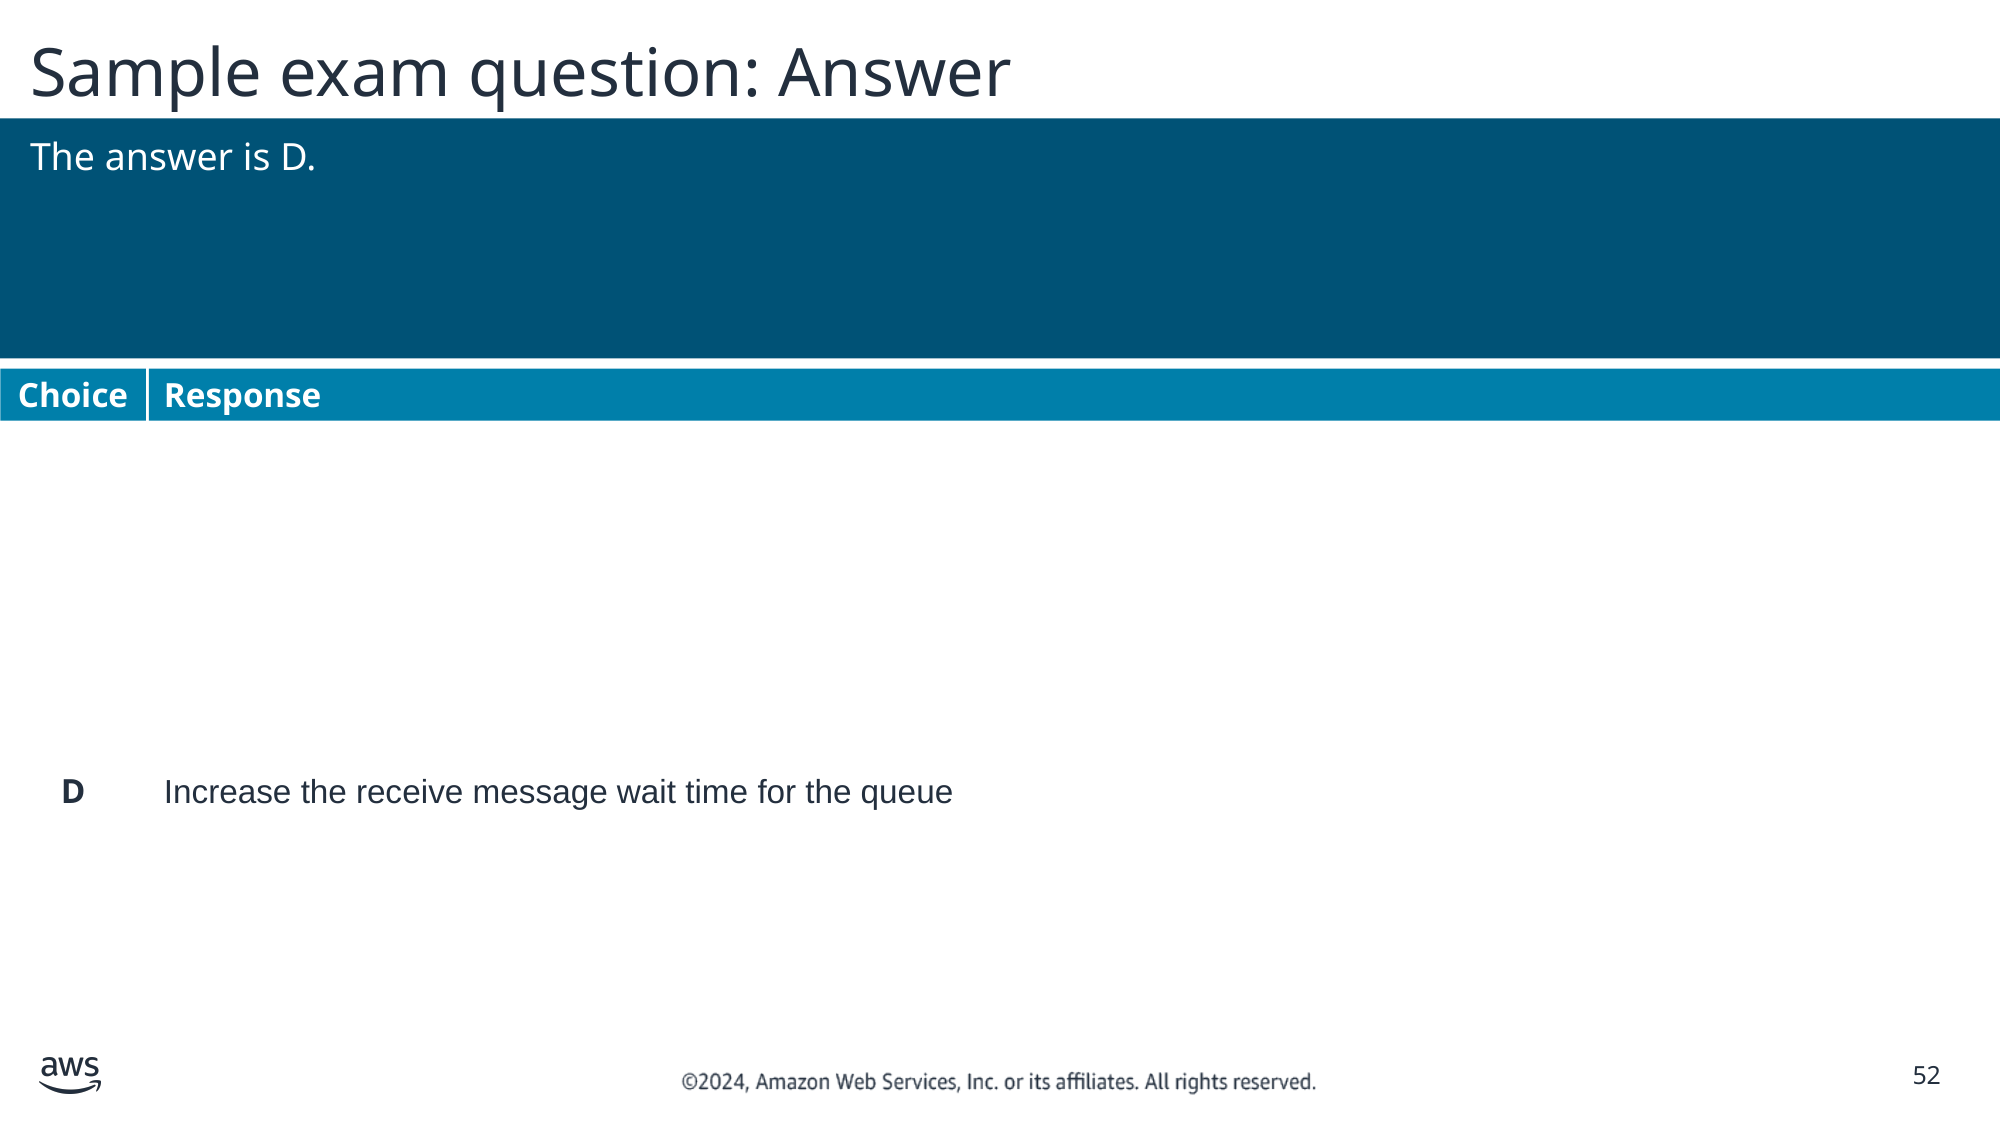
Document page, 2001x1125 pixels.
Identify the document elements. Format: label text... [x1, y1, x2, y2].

slide_number ‹#› [1861, 1057, 1941, 1095]
text_box Response [148, 368, 2000, 421]
picture [621, 1061, 1378, 1105]
text_box Choice [0, 368, 146, 421]
list The answer is D. [0, 118, 2000, 359]
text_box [0, 737, 2000, 843]
picture [39, 1057, 101, 1094]
title Sample exam question: Answer [0, 0, 2000, 118]
